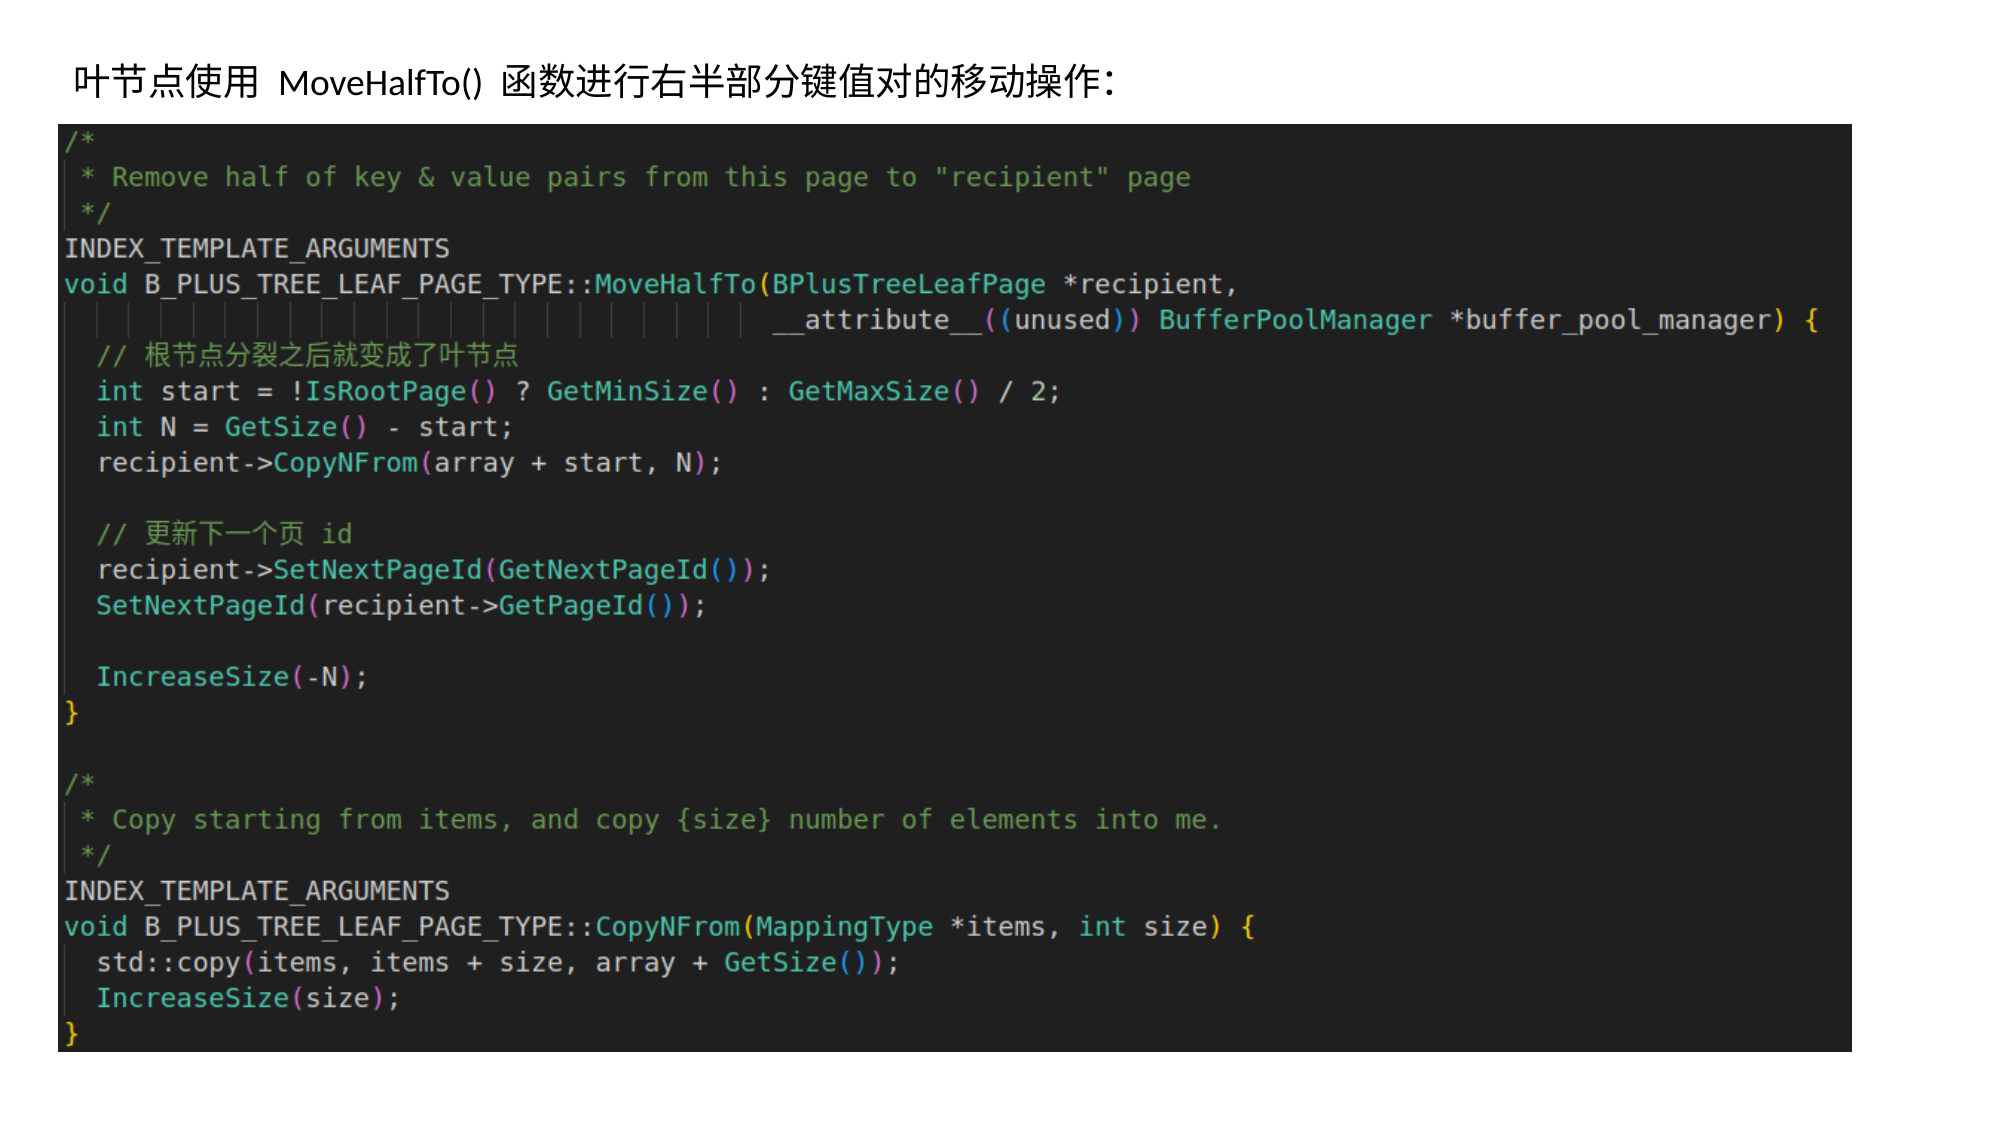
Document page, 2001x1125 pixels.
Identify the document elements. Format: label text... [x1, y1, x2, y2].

text_box 叶节点使用 MoveHalfTo() 函数进行右半部分键值对的移动操作： [58, 50, 1140, 110]
picture [57, 123, 1853, 1053]
